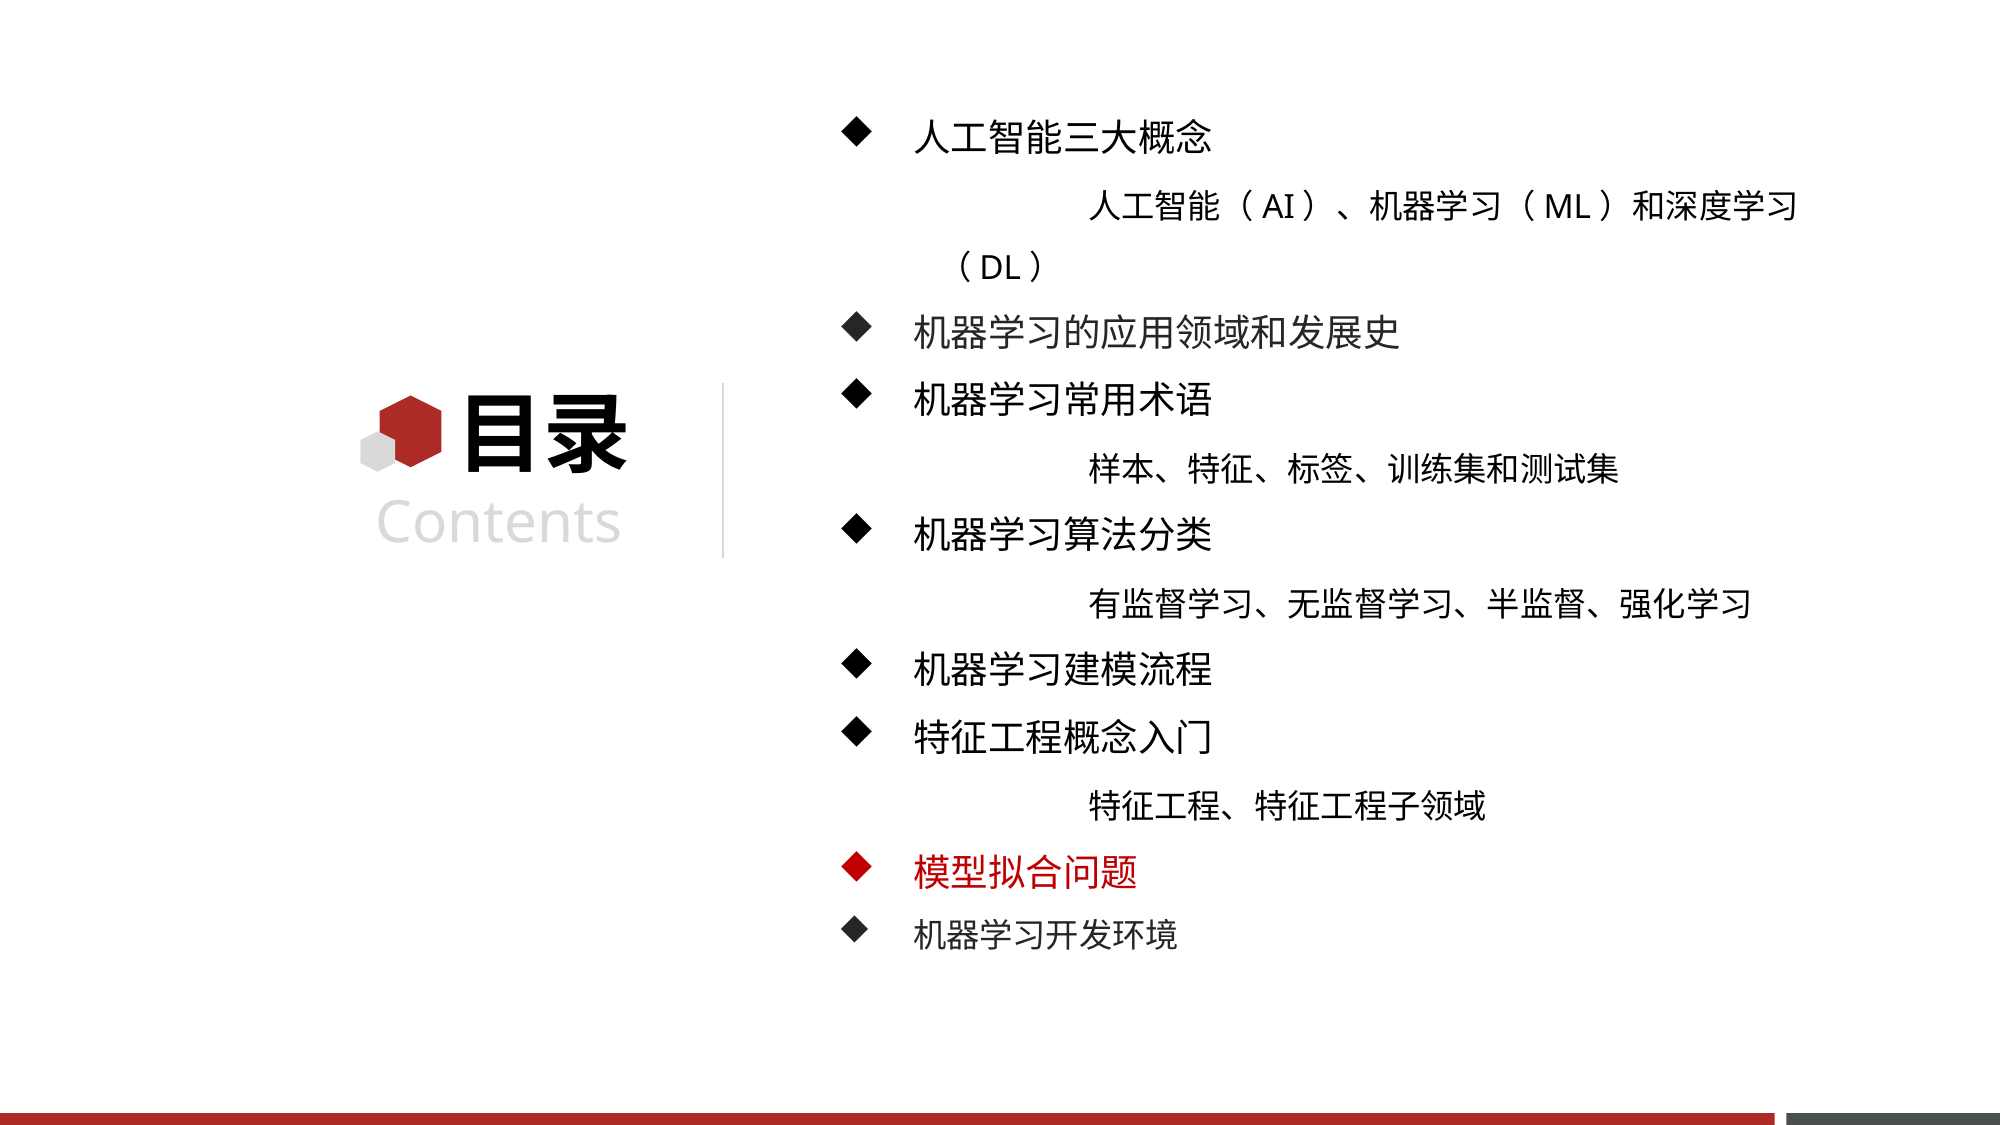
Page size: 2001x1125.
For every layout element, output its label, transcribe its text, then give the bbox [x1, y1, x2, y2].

list 人工智能三大概念 人工智能（AI）、机器学习（ML）和深度学习（DL） 机器学习的应用领域和发展史 机器学习常用术语 样本、特征、标签、训练集和测试集 机器学习算法分类 有监督学习、无监督学习、半监督、强化学习 机器学习建模流程 特征工程概念入门 特征工程、特征工程子领域 模型拟合问题 机器学习开发环境 [823, 0, 1850, 1046]
